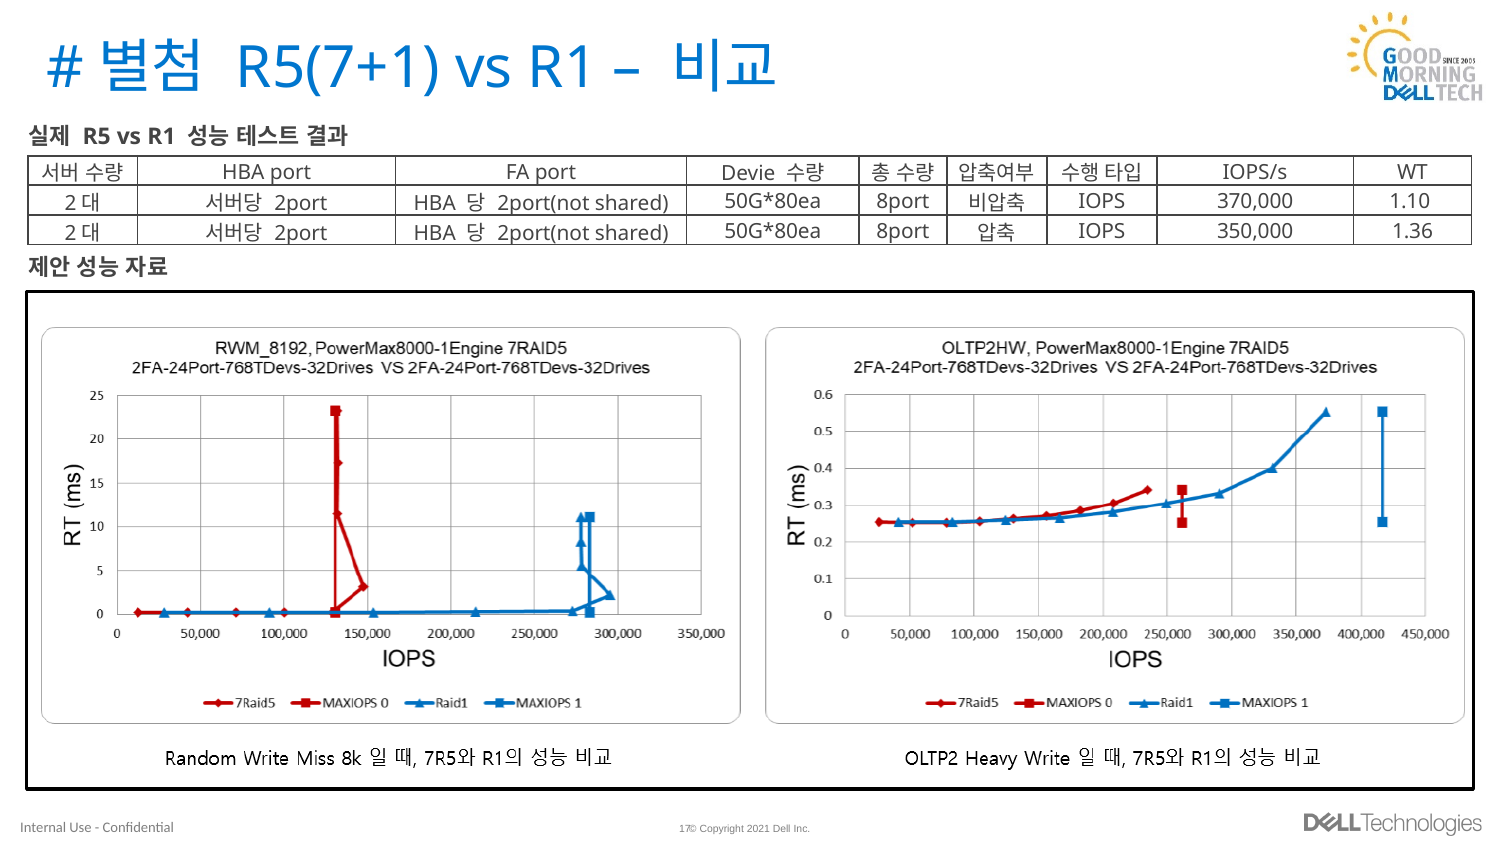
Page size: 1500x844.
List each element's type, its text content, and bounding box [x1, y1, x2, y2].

table_cell IOPS [1048, 216, 1156, 244]
table_cell 비압축 [948, 186, 1046, 214]
picture [28, 293, 1472, 788]
table_header FA port [396, 157, 686, 184]
table_cell 압축 [948, 216, 1046, 244]
table_header Devie 수량 [687, 157, 858, 184]
table_cell 50G*80ea [687, 186, 858, 214]
table_header IOPS/s [1158, 157, 1353, 184]
table_header 압축여부 [948, 157, 1046, 184]
table_cell IOPS [1048, 186, 1156, 214]
picture [1335, 10, 1497, 103]
table_header 수행 타입 [1048, 157, 1156, 184]
table_cell HBA 당 2port(not shared) [396, 186, 686, 214]
table_cell 서버당 2port [138, 216, 395, 244]
table_cell 1.10 [1354, 186, 1471, 214]
table_cell 8port [860, 186, 946, 214]
text_box 실제 R5 vs R1 성능 테스트 결과 [28, 122, 1419, 150]
table_header HBA port [138, 157, 395, 184]
table_cell 350,000 [1158, 216, 1353, 244]
table_cell 1.36 [1354, 216, 1471, 244]
table_cell 50G*80ea [687, 216, 858, 244]
title #별첨 R5(7+1) vs R1 – 비교 [46, 37, 1454, 102]
table_cell 서버당 2port [138, 186, 395, 214]
table_header 서버 수량 [29, 157, 137, 184]
table_cell 370,000 [1158, 186, 1353, 214]
table_cell 2대 [29, 216, 137, 244]
table_cell HBA 당 2port(not shared) [396, 216, 686, 244]
table_cell 8port [860, 216, 946, 244]
table_cell 2대 [29, 186, 137, 214]
table_header 총 수량 [860, 157, 946, 184]
table_header WT [1354, 157, 1471, 184]
text_box 제안 성능 자료 [28, 252, 1419, 281]
picture [1304, 812, 1482, 836]
